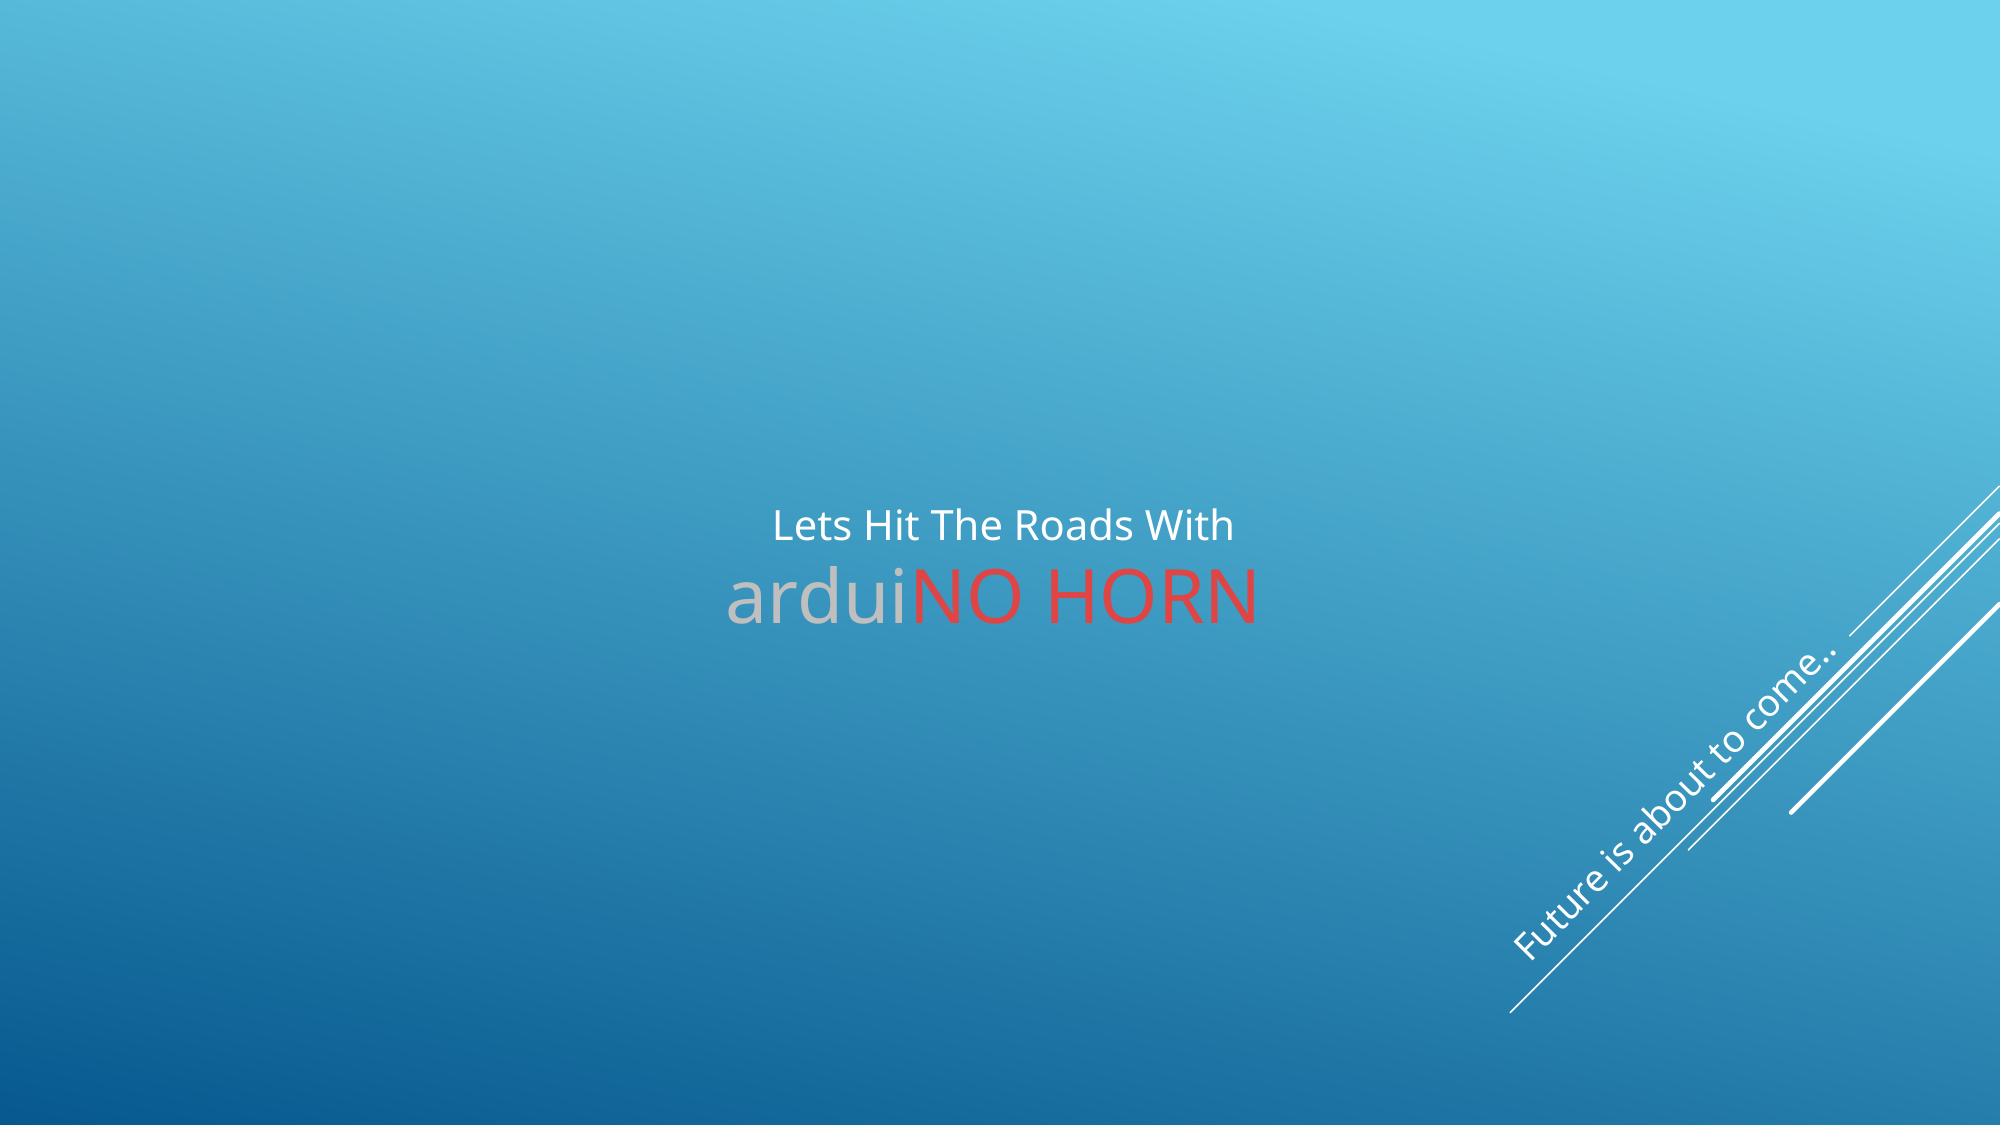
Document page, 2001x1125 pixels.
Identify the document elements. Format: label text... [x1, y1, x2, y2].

text_box Future is about to come.. [1487, 540, 1927, 985]
title Lets Hit The Roads With arduiNO HORN [630, 444, 1377, 693]
